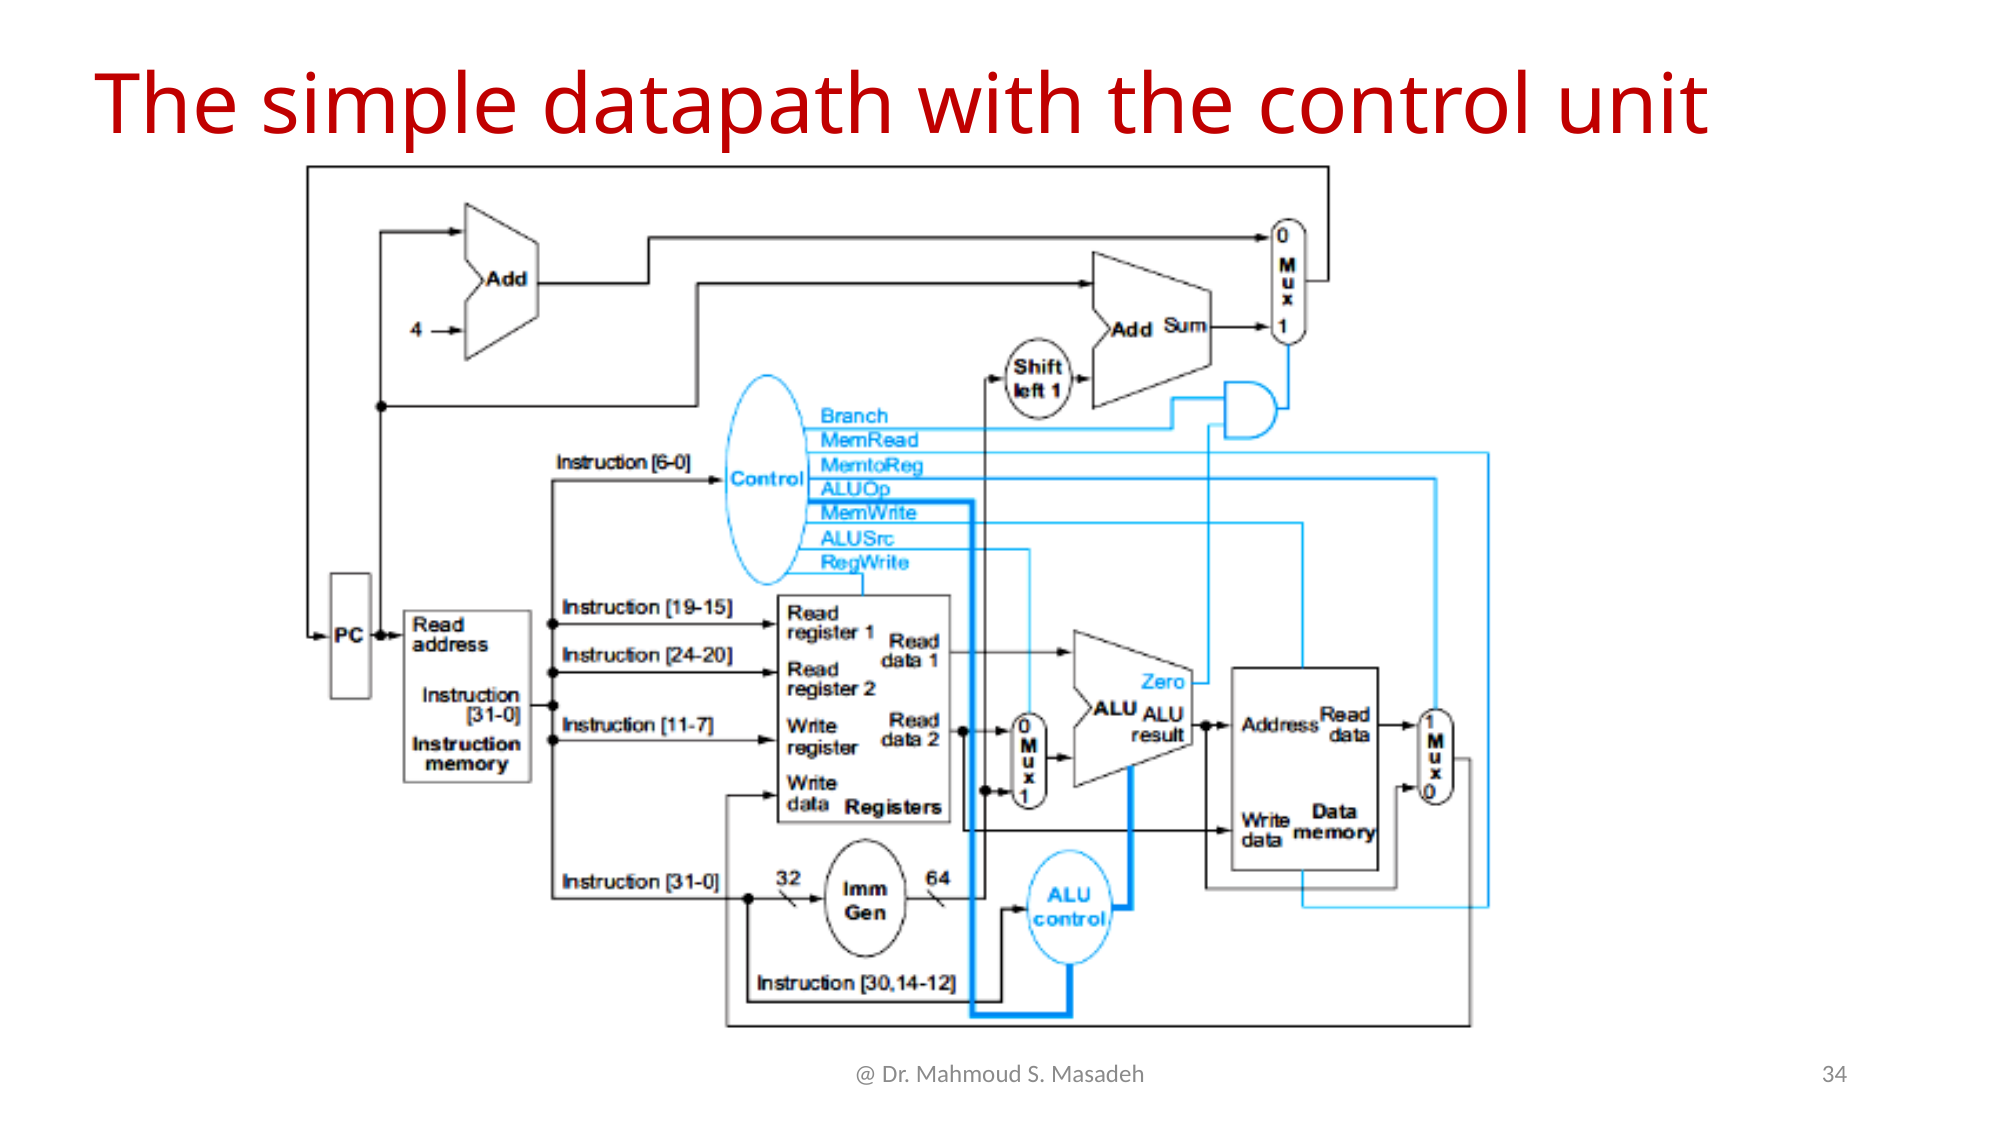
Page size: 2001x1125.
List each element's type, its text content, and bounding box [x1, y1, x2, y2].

footer @ Dr. Mahmoud S. Masadeh [662, 1042, 1338, 1103]
slide_number 34 [1412, 1042, 1863, 1103]
picture [293, 153, 1502, 1039]
title The simple datapath with the control unit [79, 59, 1929, 154]
